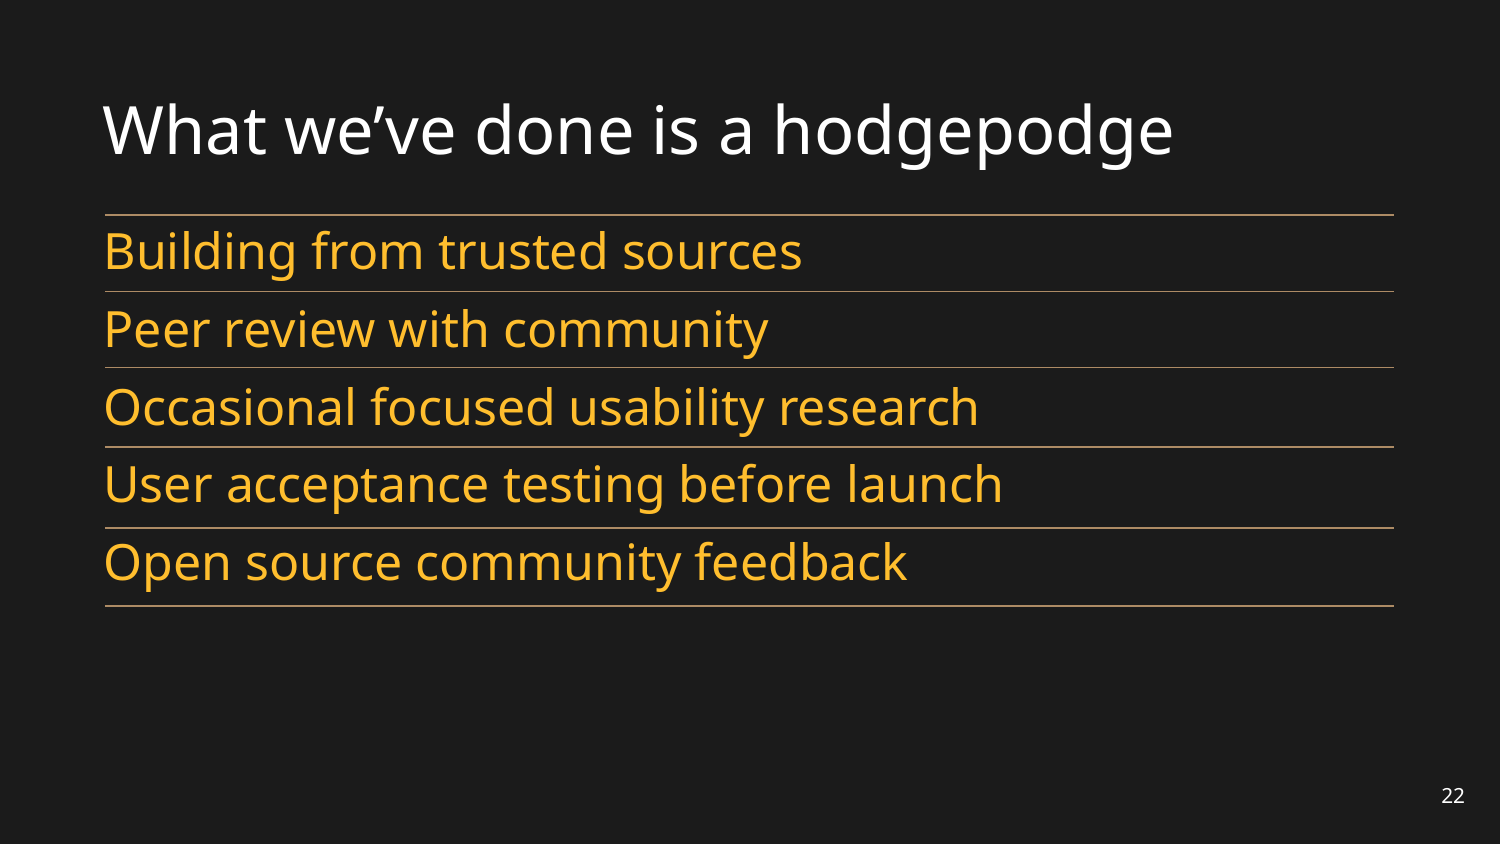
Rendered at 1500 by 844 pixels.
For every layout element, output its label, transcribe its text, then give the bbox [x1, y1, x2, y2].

title What we’ve done is a hodgepodge [87, 72, 1432, 167]
slide_number 22 [1389, 764, 1480, 830]
list Building from trusted sources Peer review with community Occasional focused usability research User acceptance testing before launch Open source community feedback [13, 208, 1395, 725]
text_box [104, 214, 1395, 607]
